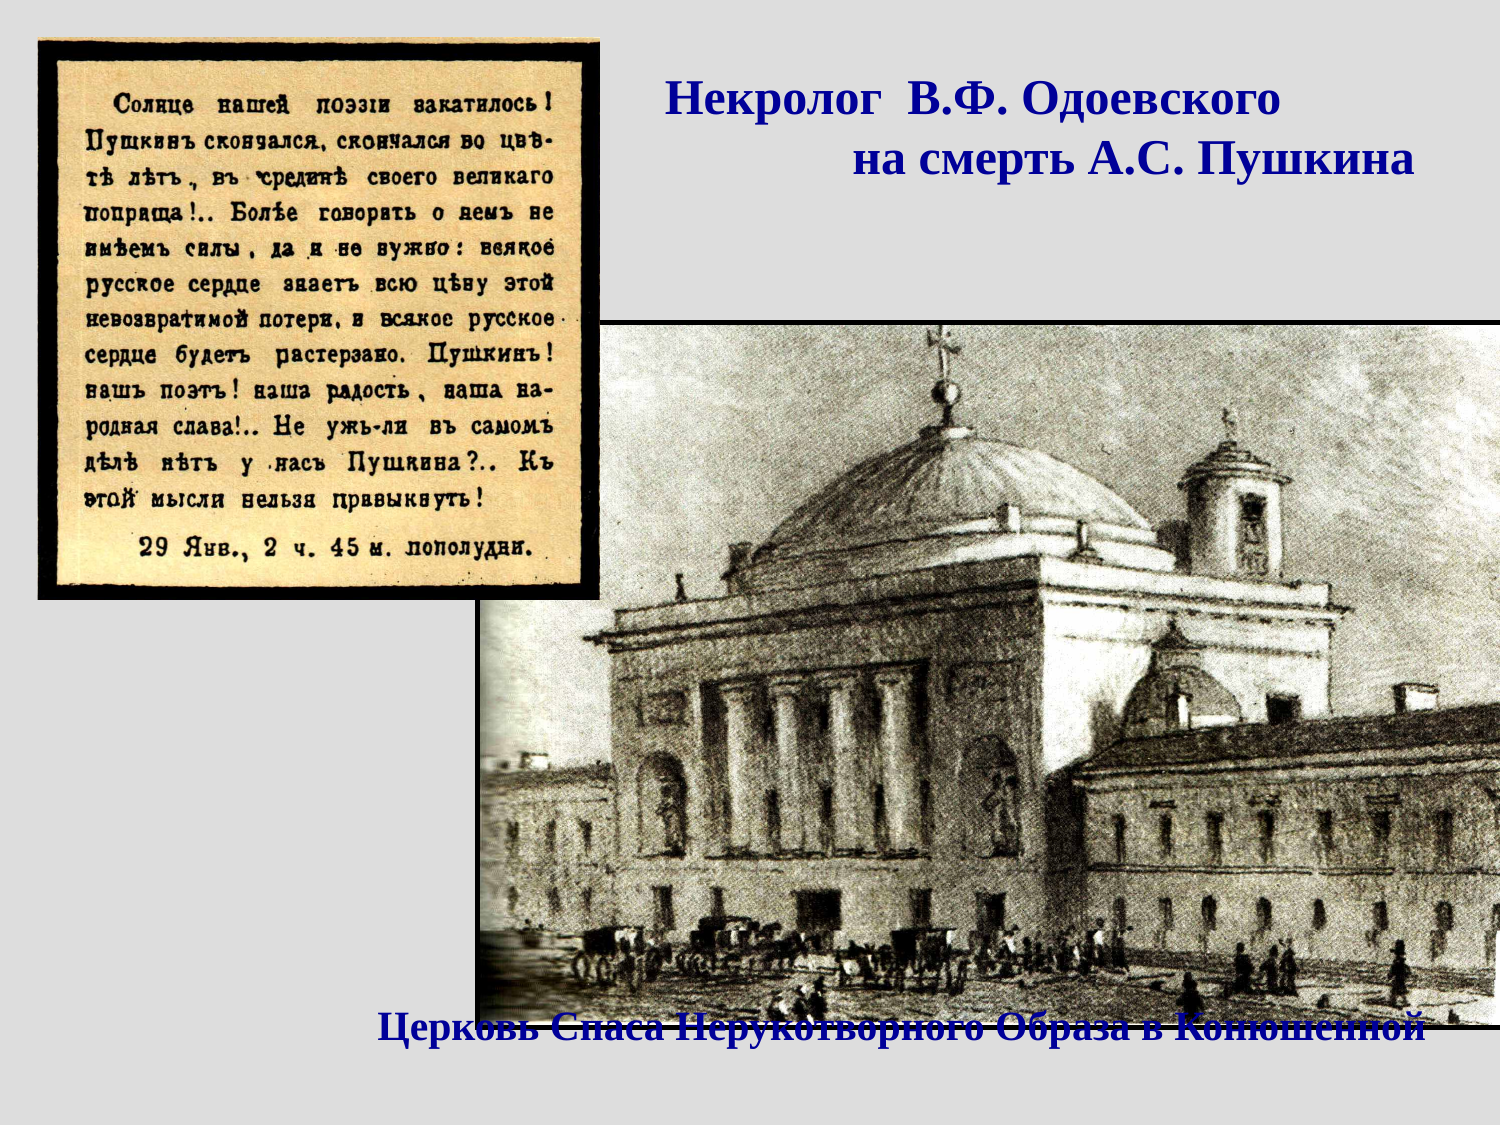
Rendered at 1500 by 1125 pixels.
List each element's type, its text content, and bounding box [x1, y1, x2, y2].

text_box Некролог В.Ф. Одоевского на смерть А.С. Пушкина [650, 57, 1438, 253]
text_box Церковь Спаса Нерукотворного Образа в Конюшенной [237, 982, 1463, 1118]
picture [37, 37, 1500, 1026]
